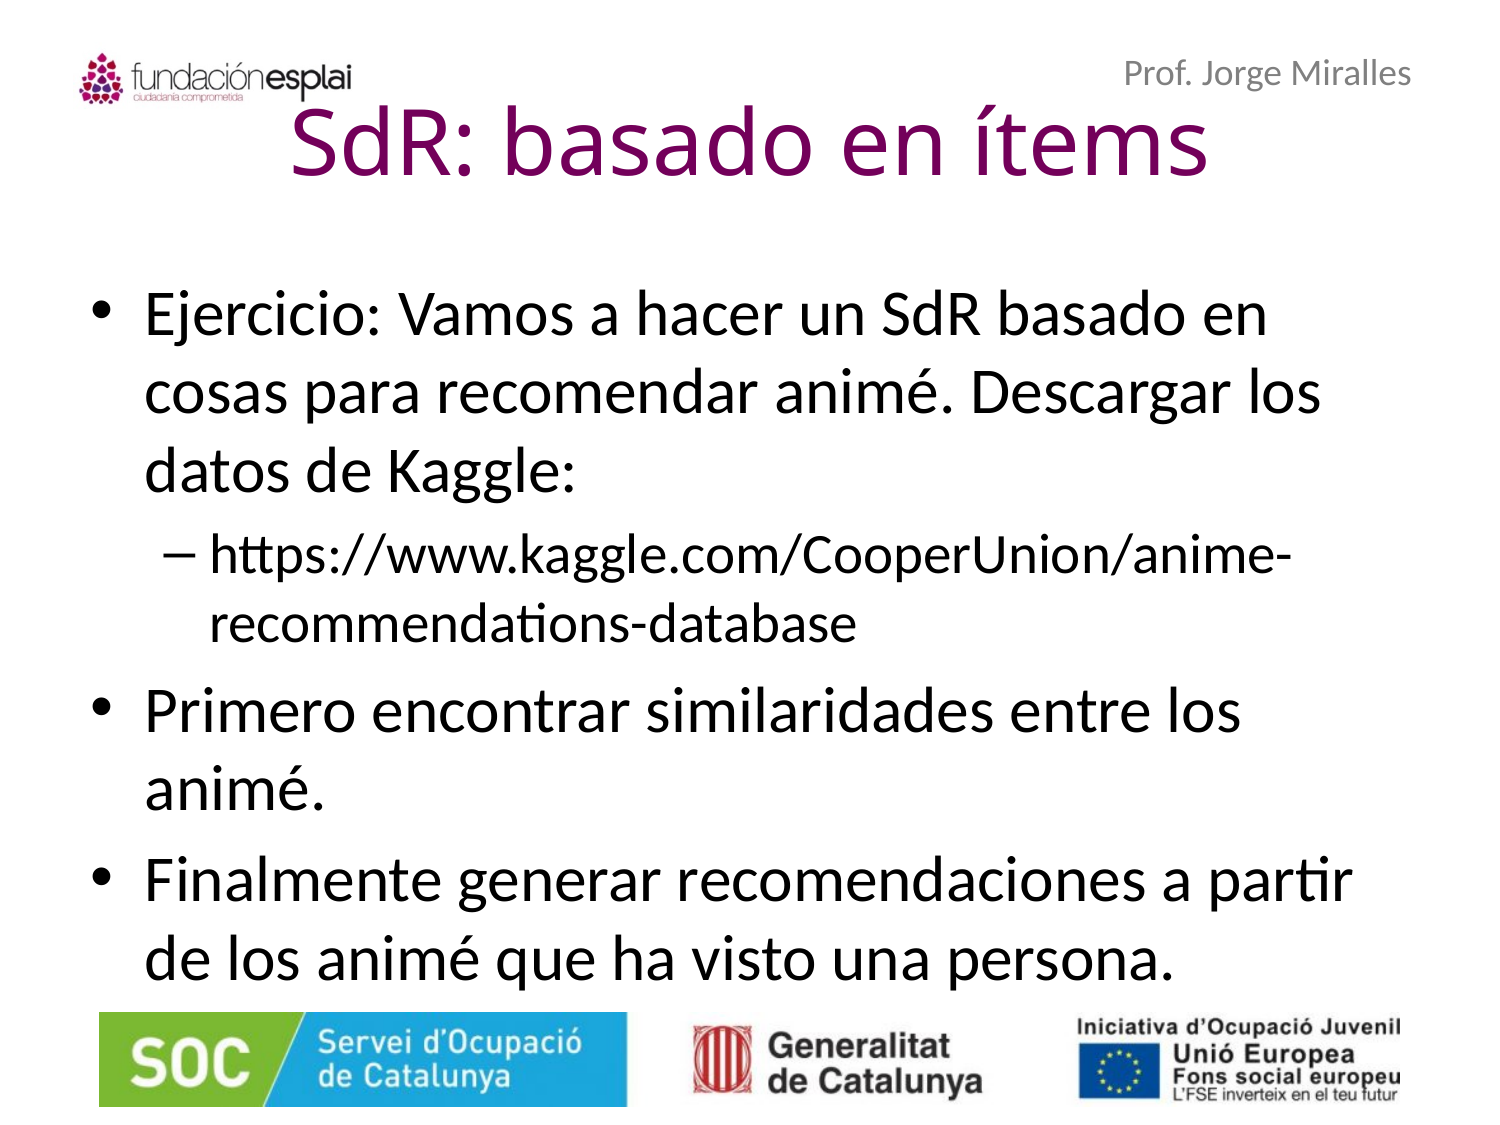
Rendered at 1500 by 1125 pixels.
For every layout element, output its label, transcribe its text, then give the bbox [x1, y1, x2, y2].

picture [73, 42, 357, 114]
list Ejercicio: Vamos a hacer un SdR basado en cosas para recomendar animé. Descargar los datos de Kaggle: https://www.kaggle.com/CooperUnion/anime-recommendations-database Primero encontrar similaridades entre los animé. Finalmente generar recomendaciones a partir de los animé que ha visto una persona. [75, 262, 1425, 1005]
title SdR: basado en ítems [75, 45, 1425, 233]
picture [99, 1012, 1400, 1107]
